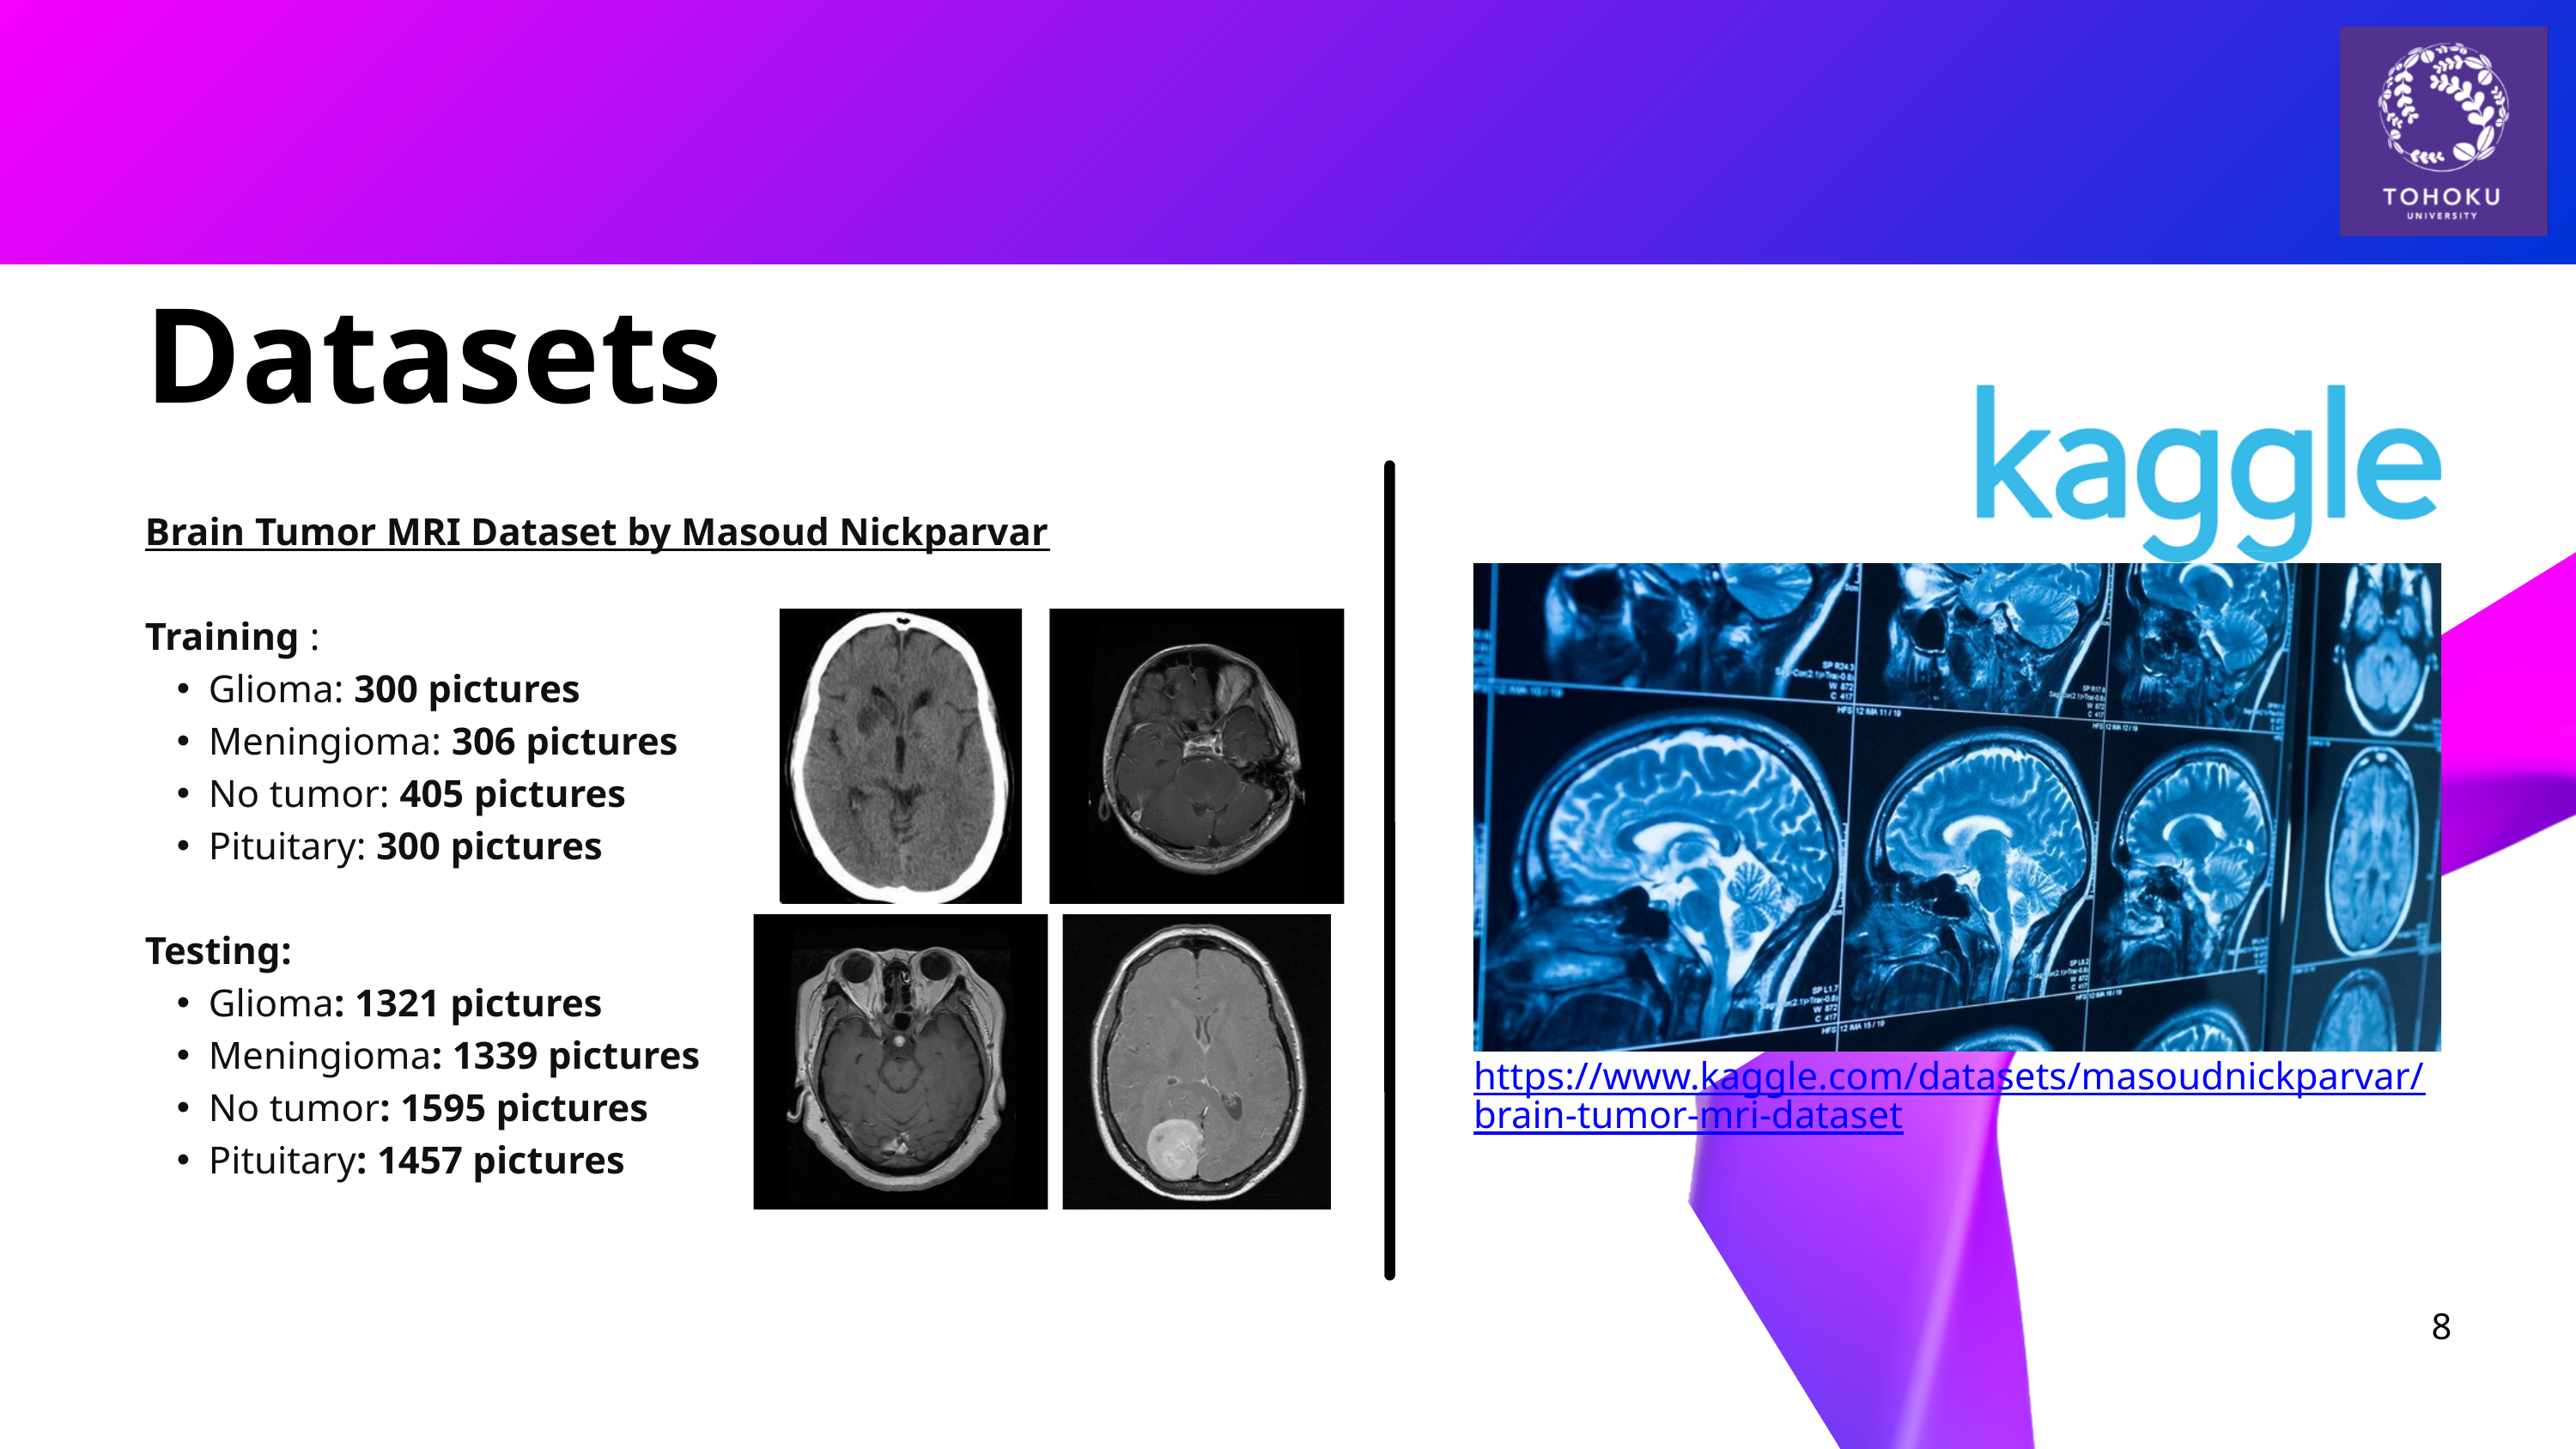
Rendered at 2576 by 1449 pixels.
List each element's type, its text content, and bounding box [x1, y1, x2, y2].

text_box Datasets [144, 274, 1328, 429]
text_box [753, 608, 1345, 1210]
text_box 8 [2431, 1296, 2452, 1348]
text_box [1976, 384, 2442, 565]
text_box [1642, 552, 2576, 1449]
text_box Brain Tumor MRI Dataset by Masoud Nickparvar Training : Glioma: 300 pictures Meningioma: 306 pictures No tumor: 405 pictures Pituitary: 300 pictures Testing: Glioma: 1321 pictures Meningioma: 1339 pictures No tumor: 1595 pictures Pituitary: 1457 pictures [144, 500, 1159, 1234]
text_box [0, 0, 2576, 264]
text_box https://www.kaggle.com/datasets/masoudnickparvar/brain-tumor-mri-dataset [1473, 1051, 2442, 1104]
text_box [1473, 563, 2442, 1051]
